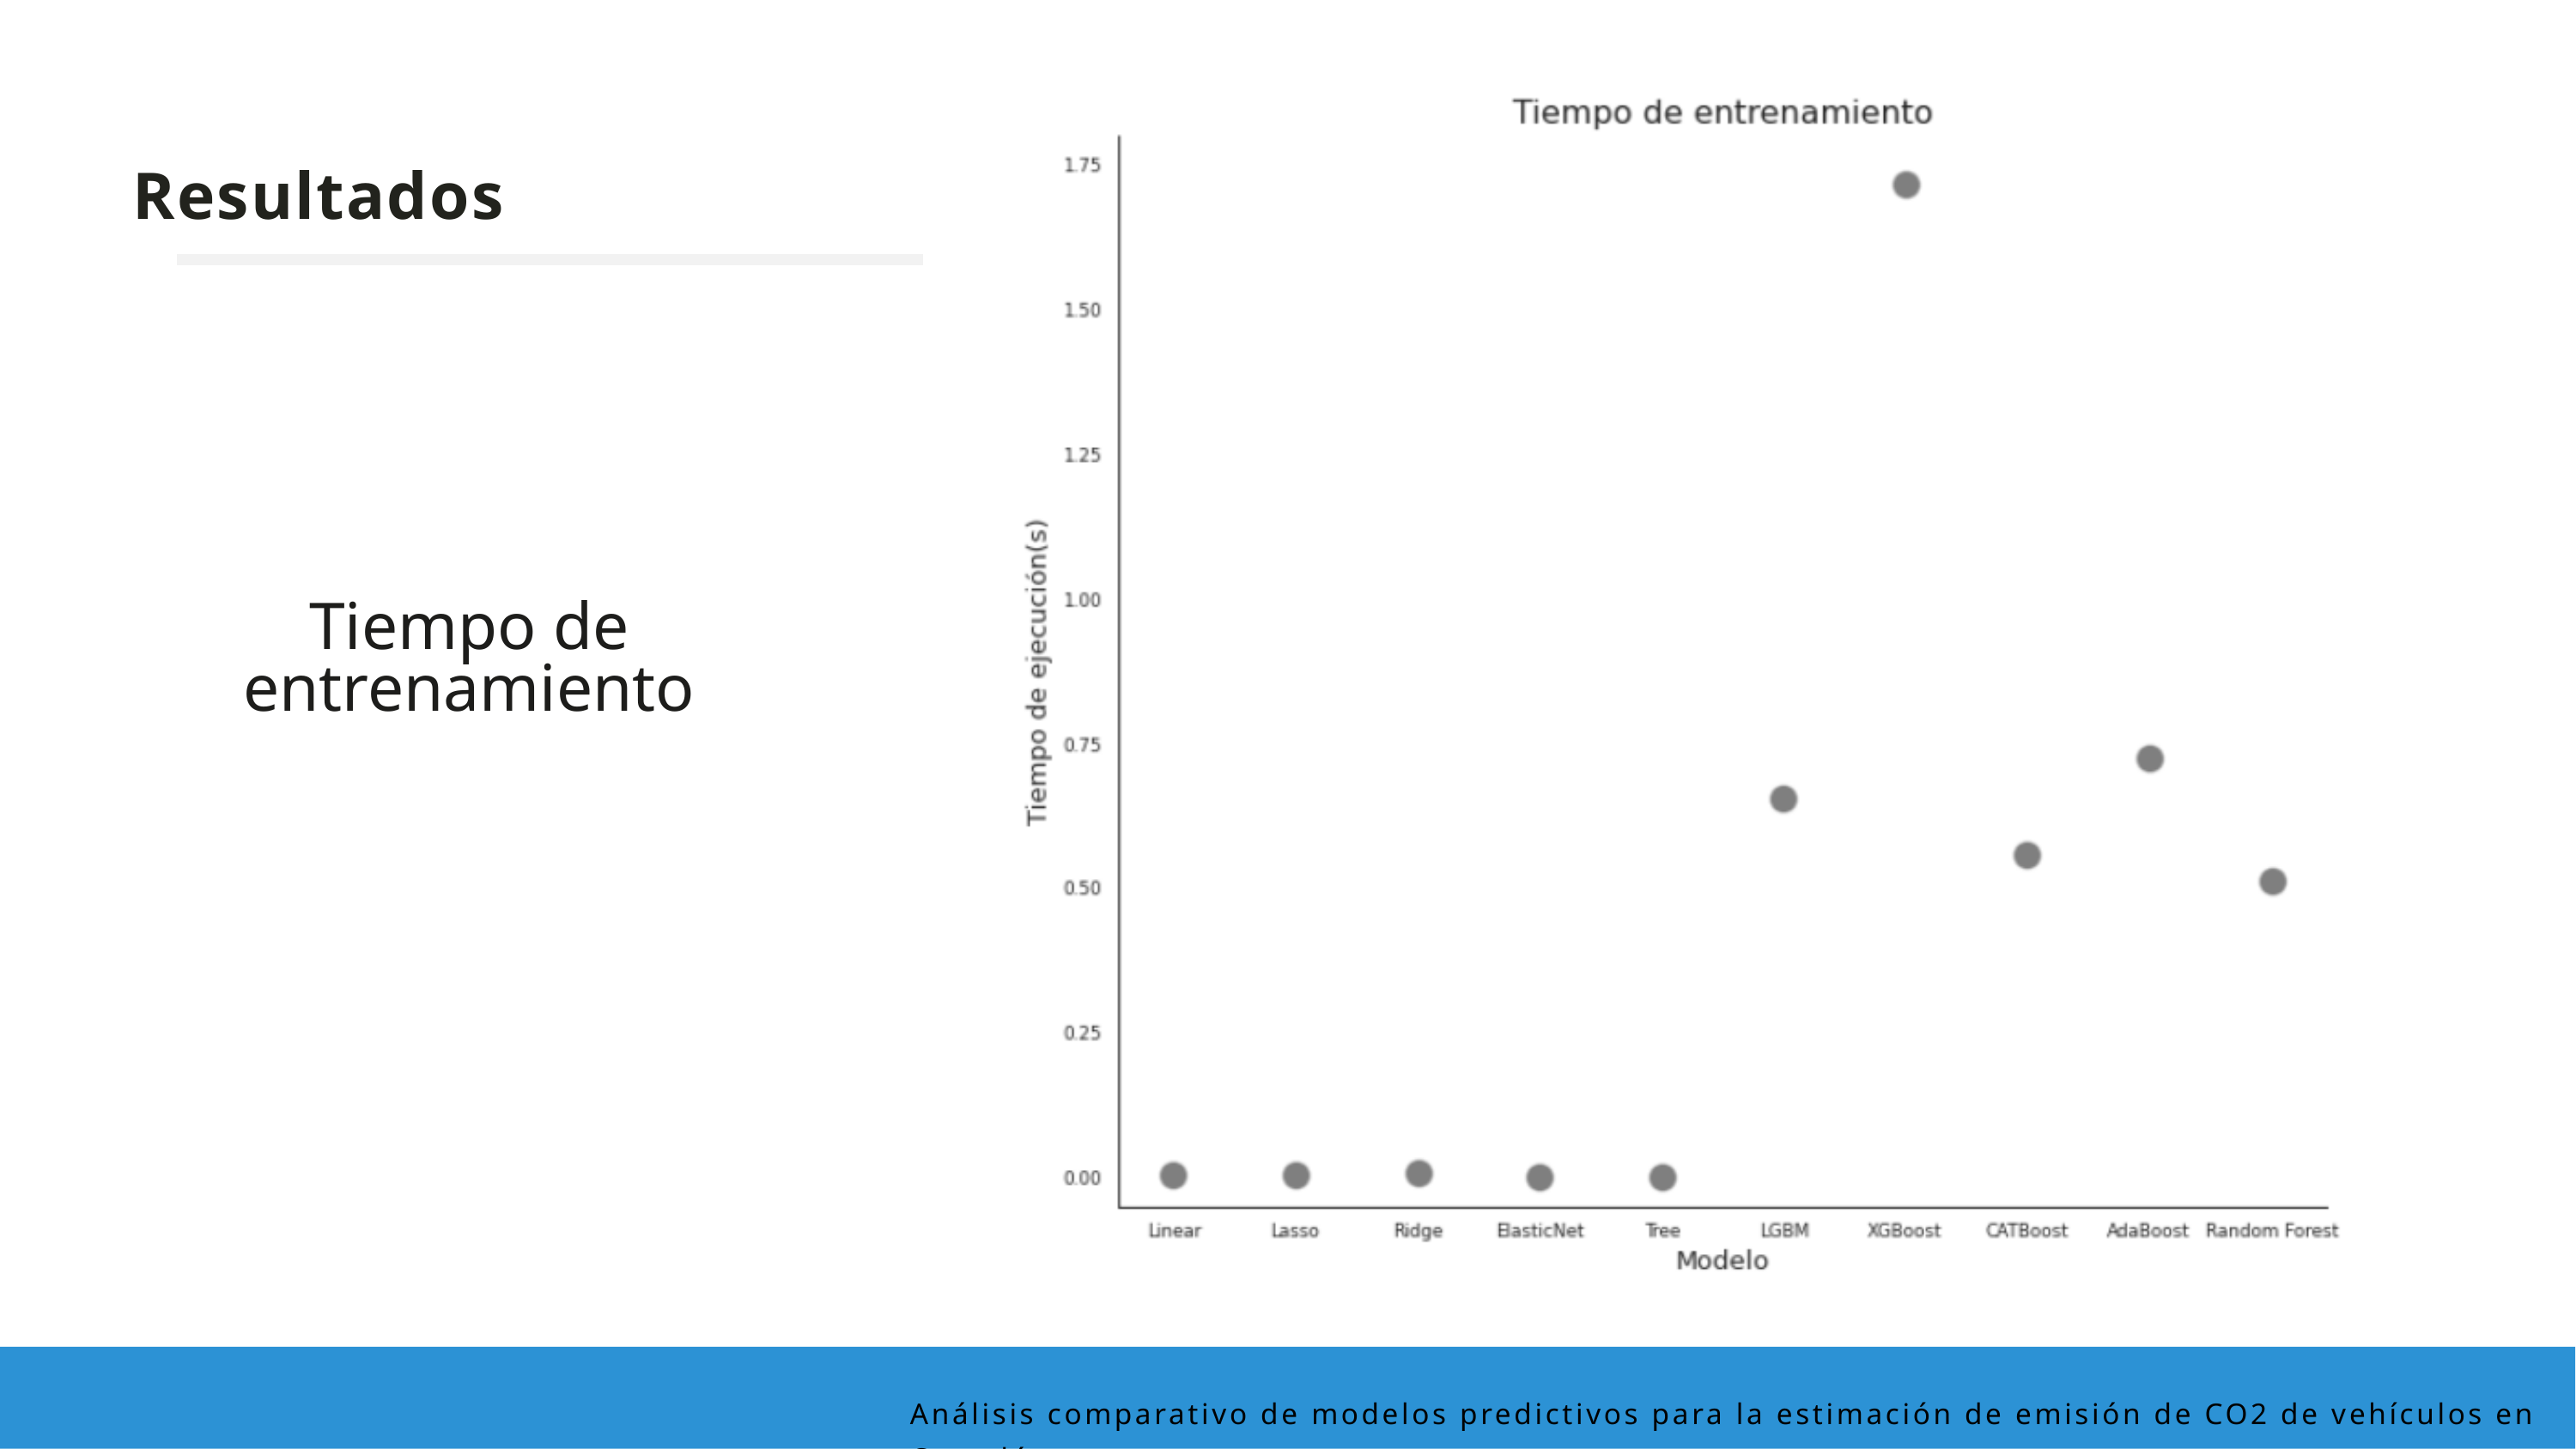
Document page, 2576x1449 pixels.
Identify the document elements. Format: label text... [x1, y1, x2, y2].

text_box Análisis comparativo de modelos predictivos para la estimación de emisión de CO2 de vehículos en Canadá [909, 1385, 2576, 1449]
text_box Tiempo de entrenamiento [137, 601, 802, 724]
picture [988, 88, 2364, 1281]
text_box Resultados [132, 148, 983, 233]
text_box [0, 1345, 2576, 1449]
